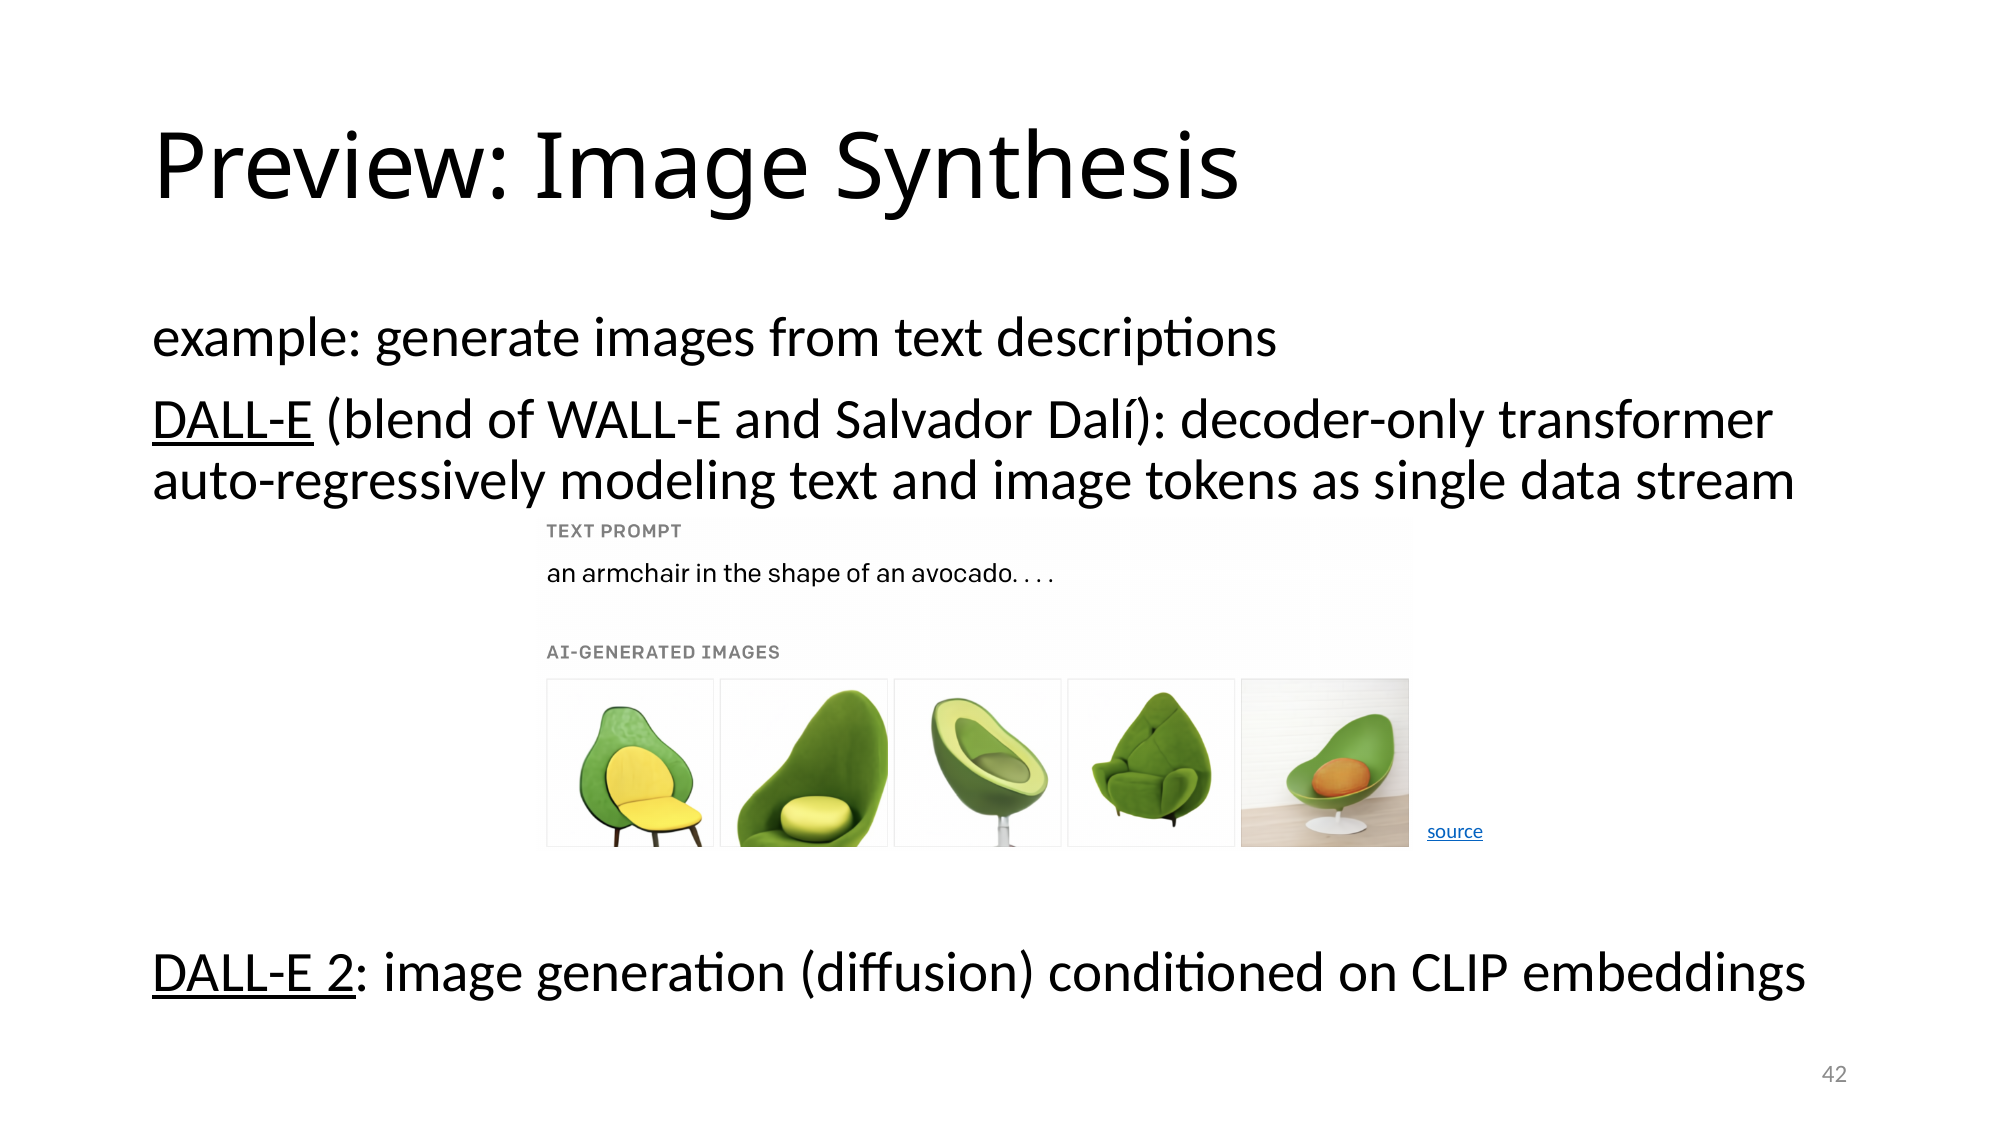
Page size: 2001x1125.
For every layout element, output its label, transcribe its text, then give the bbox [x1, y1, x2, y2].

picture [536, 517, 1413, 851]
text_box source [1413, 810, 1500, 851]
slide_number 42 [1412, 1042, 1863, 1103]
title Preview: Image Synthesis [137, 59, 1863, 278]
list example: generate images from text descriptions DALL-E (blend of WALL-E and Salvador Dalí): decoder-only transformer auto-regressively modeling text and image tokens as single data stream DALL-E 2: image generation (diffusion) conditioned on CLIP embeddings [137, 299, 1863, 1014]
